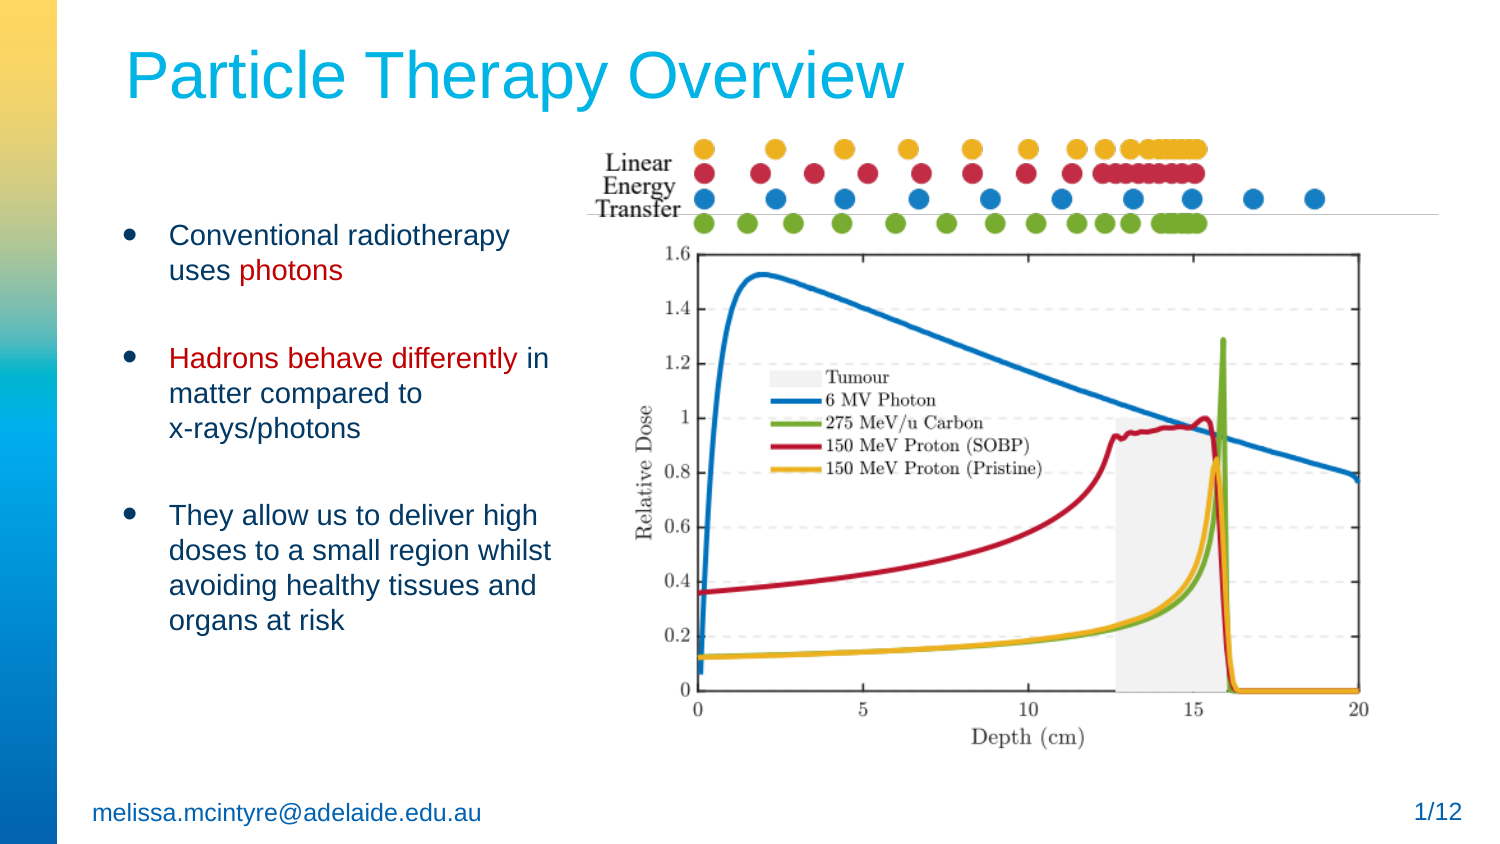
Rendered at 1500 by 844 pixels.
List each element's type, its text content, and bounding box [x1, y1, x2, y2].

text_box 1/12 [1398, 788, 1478, 833]
text_box Conventional radiotherapy uses photons Hadrons behave differently in matter compared to x-rays/photons They allow us to deliver high doses to a small region whilst avoiding healthy tissues and organs at risk [107, 139, 586, 644]
picture [586, 139, 1439, 750]
text_box Particle Therapy Overview [110, 34, 1038, 100]
text_box melissa.mcintyre@adelaide.edu.au [77, 789, 498, 834]
